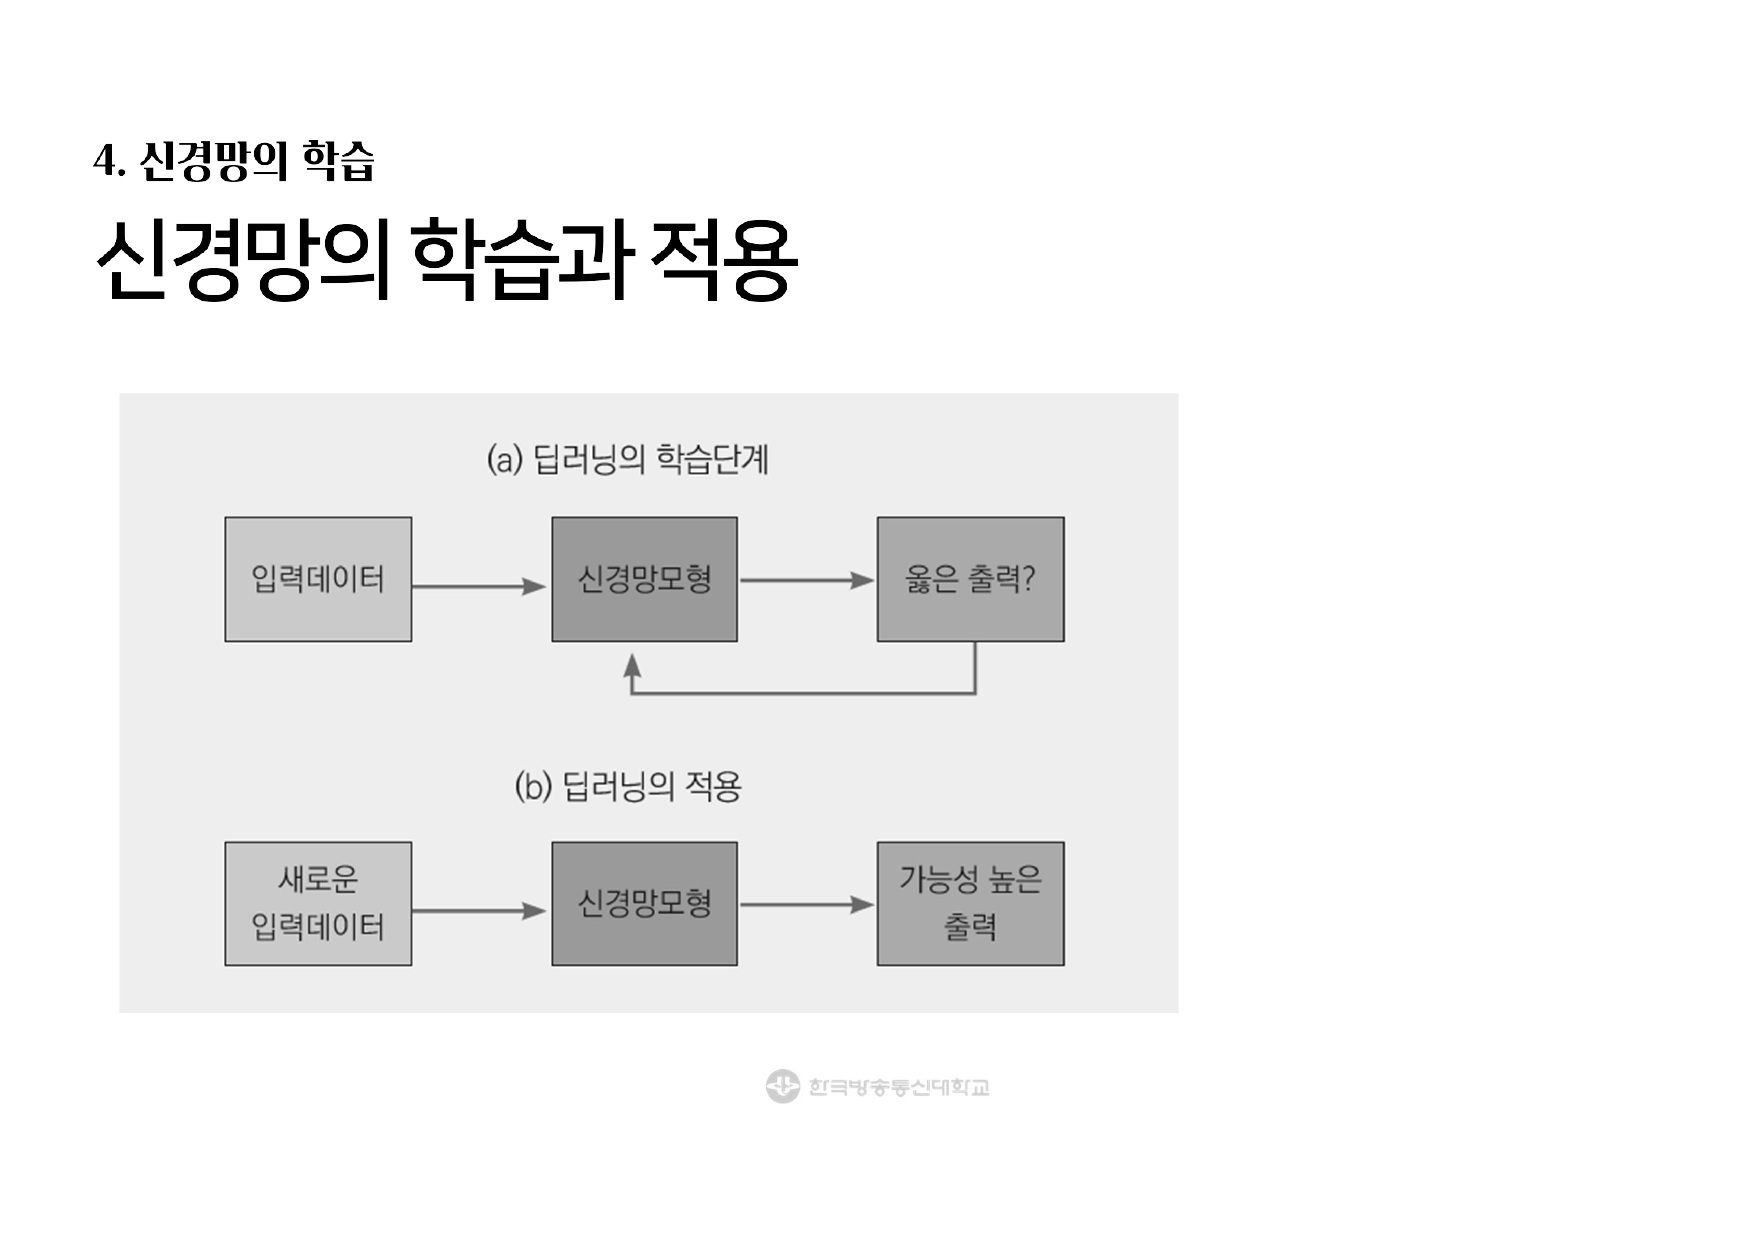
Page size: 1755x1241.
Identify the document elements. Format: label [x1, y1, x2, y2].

picture [764, 1068, 990, 1104]
picture [93, 140, 374, 182]
picture [96, 216, 798, 302]
picture [117, 393, 1179, 1014]
